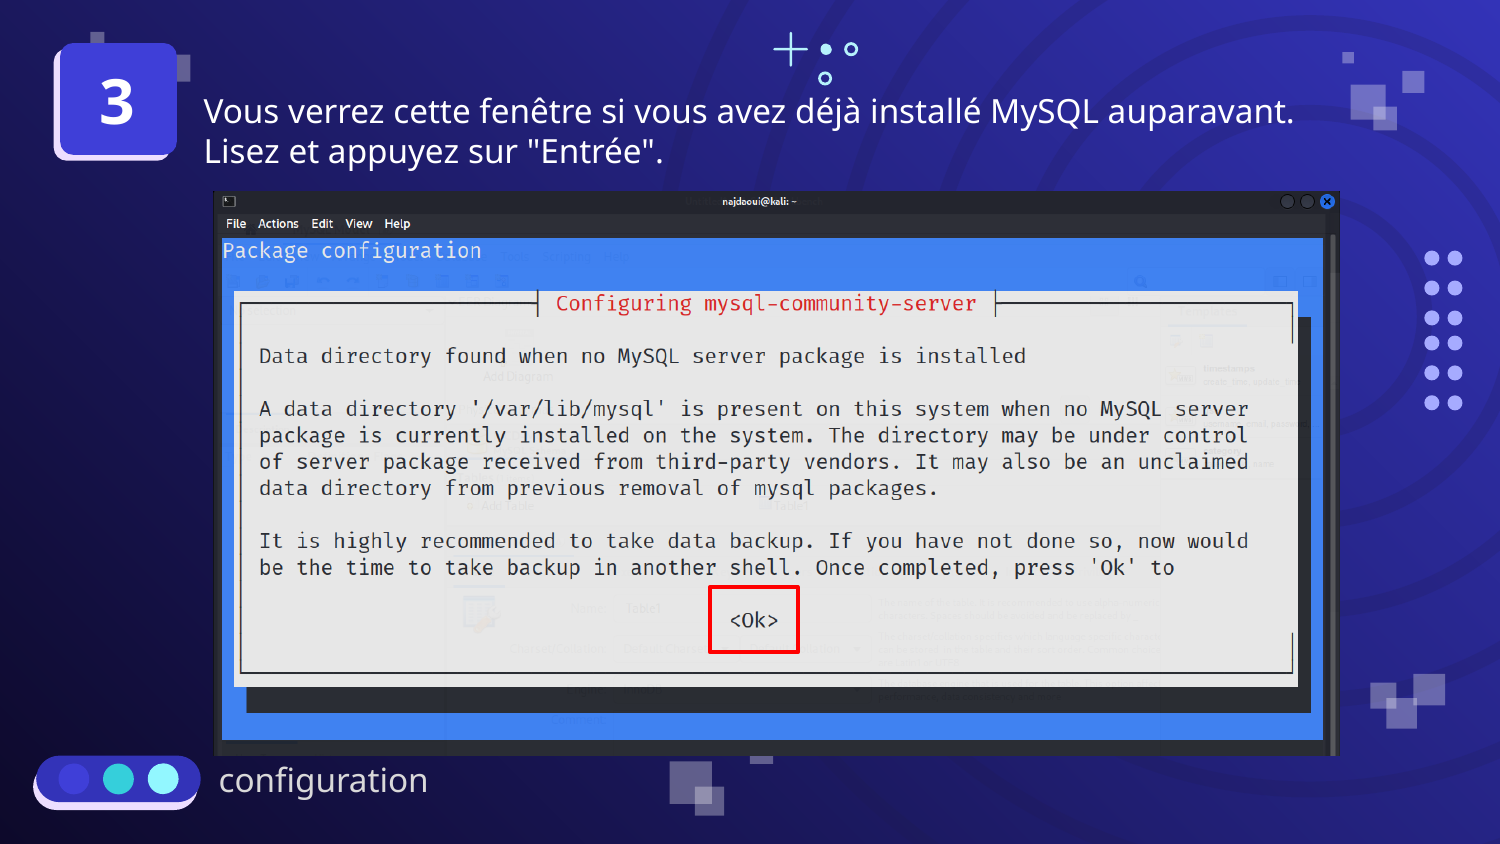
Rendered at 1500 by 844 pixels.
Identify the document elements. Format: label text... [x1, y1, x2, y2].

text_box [32, 755, 201, 811]
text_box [53, 42, 178, 161]
picture [212, 191, 1341, 756]
text_box configuration [207, 758, 841, 803]
text_box Vous verrez cette fenêtre si vous avez déjà installé MySQL auparavant. Lisez et appuyez sur "Entrée". [188, 82, 1447, 178]
